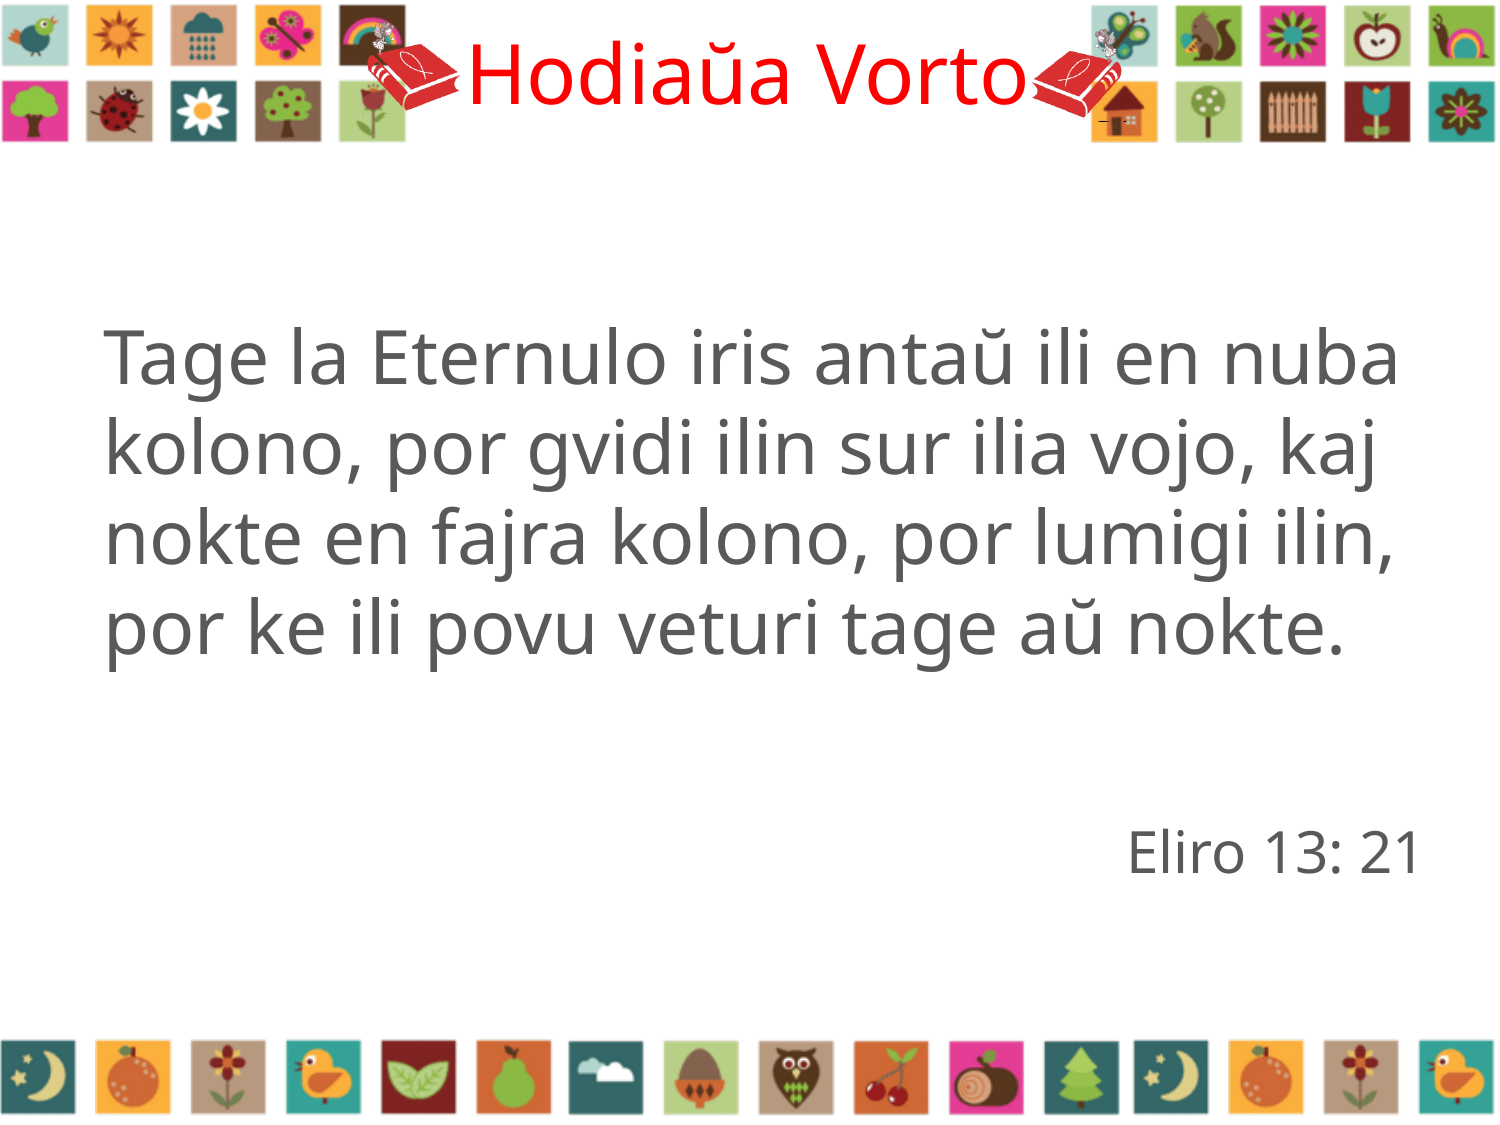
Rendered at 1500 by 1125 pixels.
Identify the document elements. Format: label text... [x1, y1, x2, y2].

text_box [0, 1028, 1500, 1118]
picture [0, 3, 492, 150]
picture [999, 3, 1500, 150]
text_box Hodiaŭa Vorto [425, 13, 1000, 129]
text_box Tage la Eternulo iris antaŭ ili en nuba kolono, por gvidi ilin sur ilia vojo, kaj nokte en fajra kolono, por lumigi ilin, por ke ili povu veturi tage aŭ nokte. [88, 302, 1436, 678]
text_box Eliro 13: 21 [808, 807, 1441, 893]
